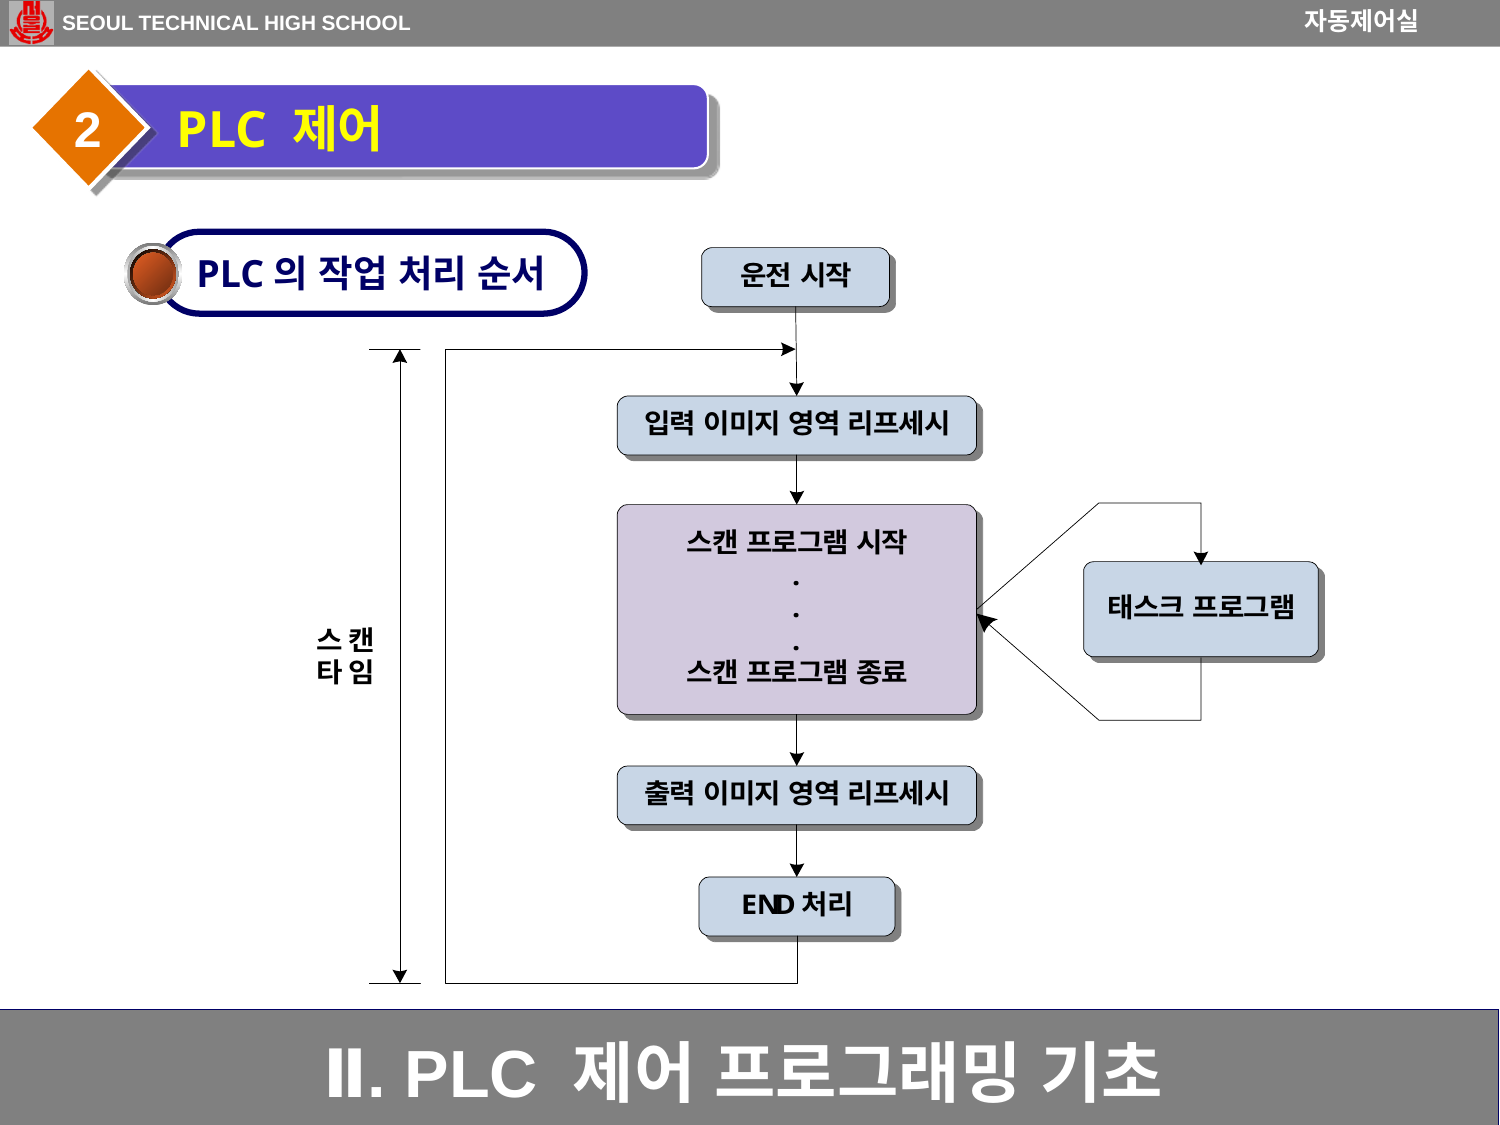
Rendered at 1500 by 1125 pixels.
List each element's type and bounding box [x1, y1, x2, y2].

picture [9, 1, 54, 45]
picture [312, 243, 1329, 988]
text_box [123, 231, 585, 314]
text_box [29, 66, 709, 190]
